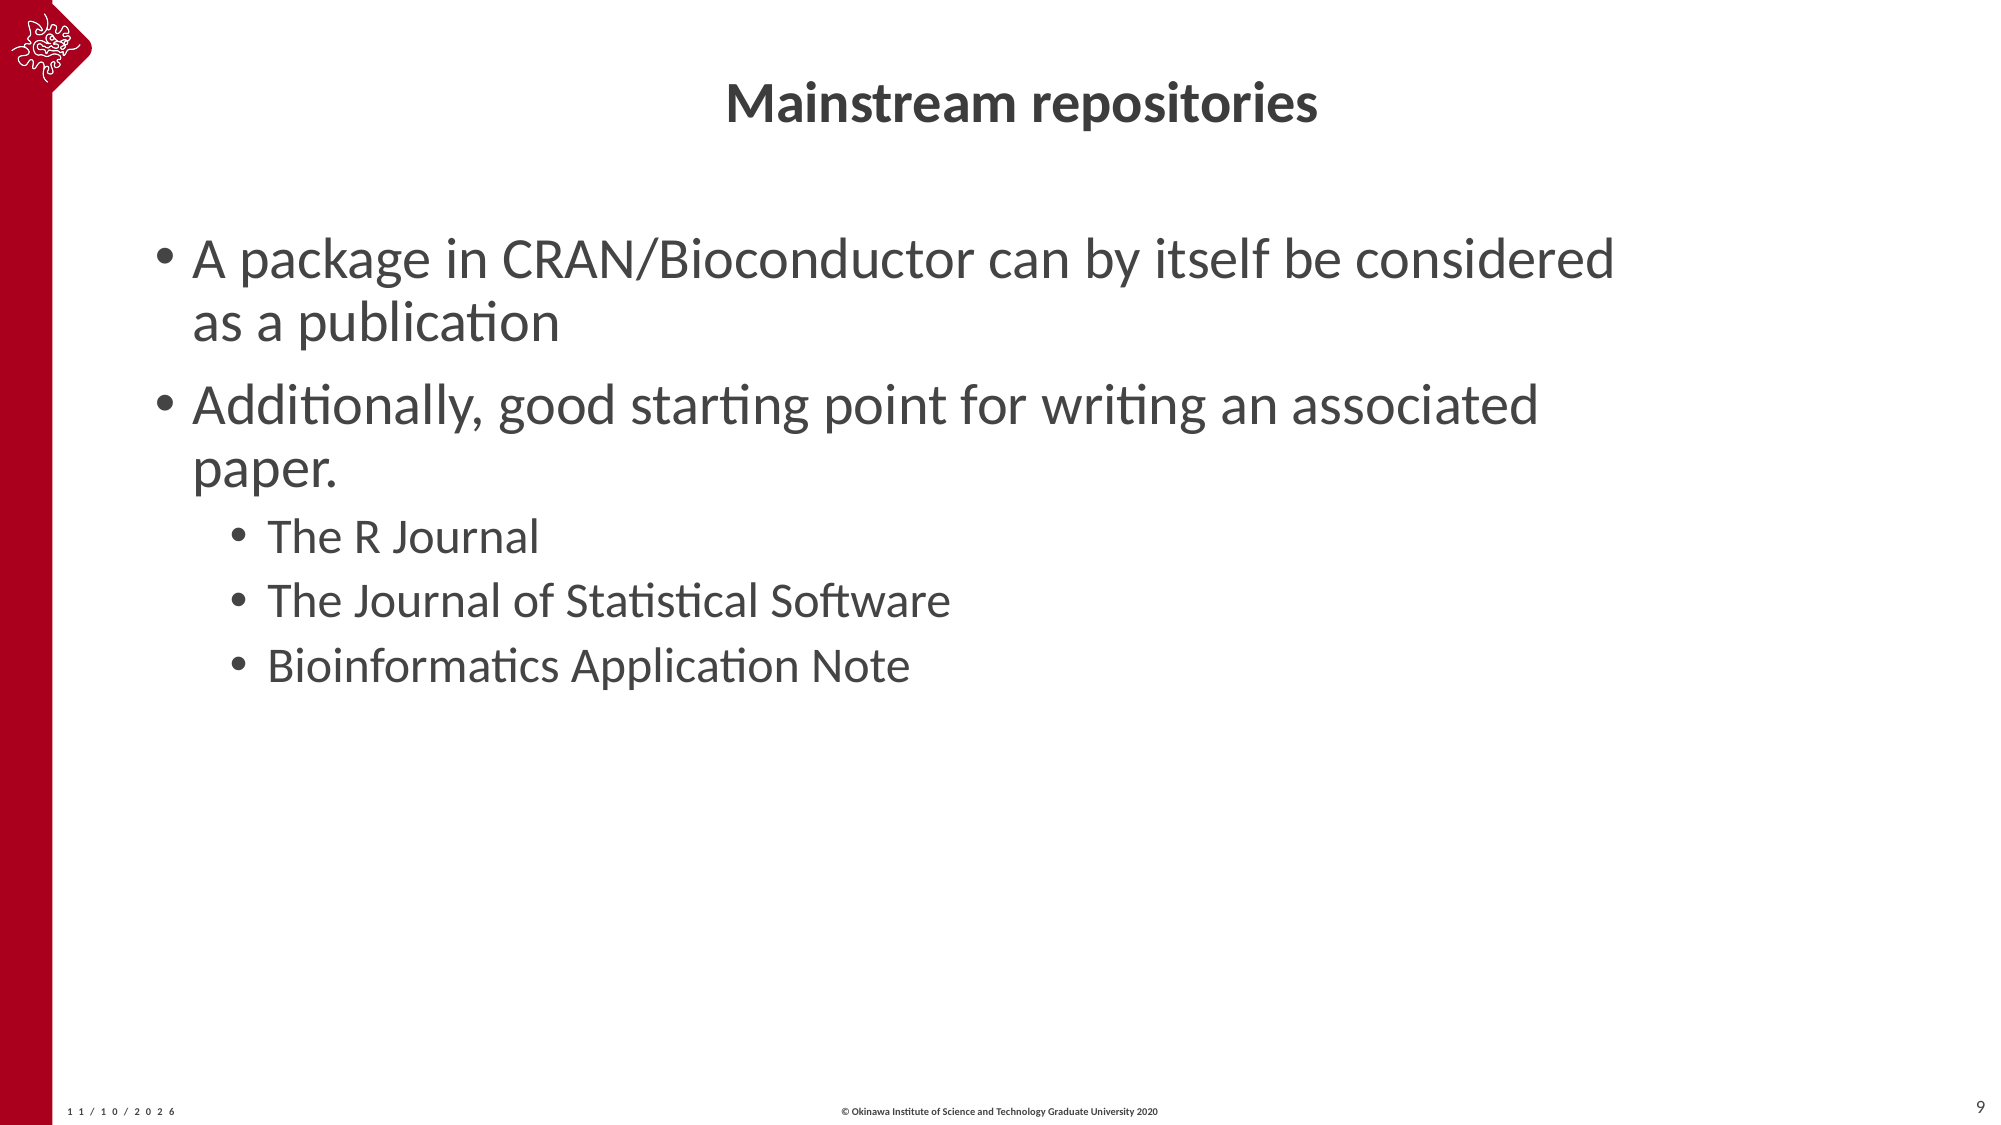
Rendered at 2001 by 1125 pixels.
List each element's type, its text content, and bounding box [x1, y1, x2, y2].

title Mainstream repositories [104, 72, 1940, 137]
picture [11, 13, 81, 83]
list A package in CRAN/Bioconductor can by itself be considered as a publication Additionally, good starting point for writing an associated paper. The R Journal The Journal of Statistical Software Bioinformatics Application Note [139, 220, 1652, 1053]
